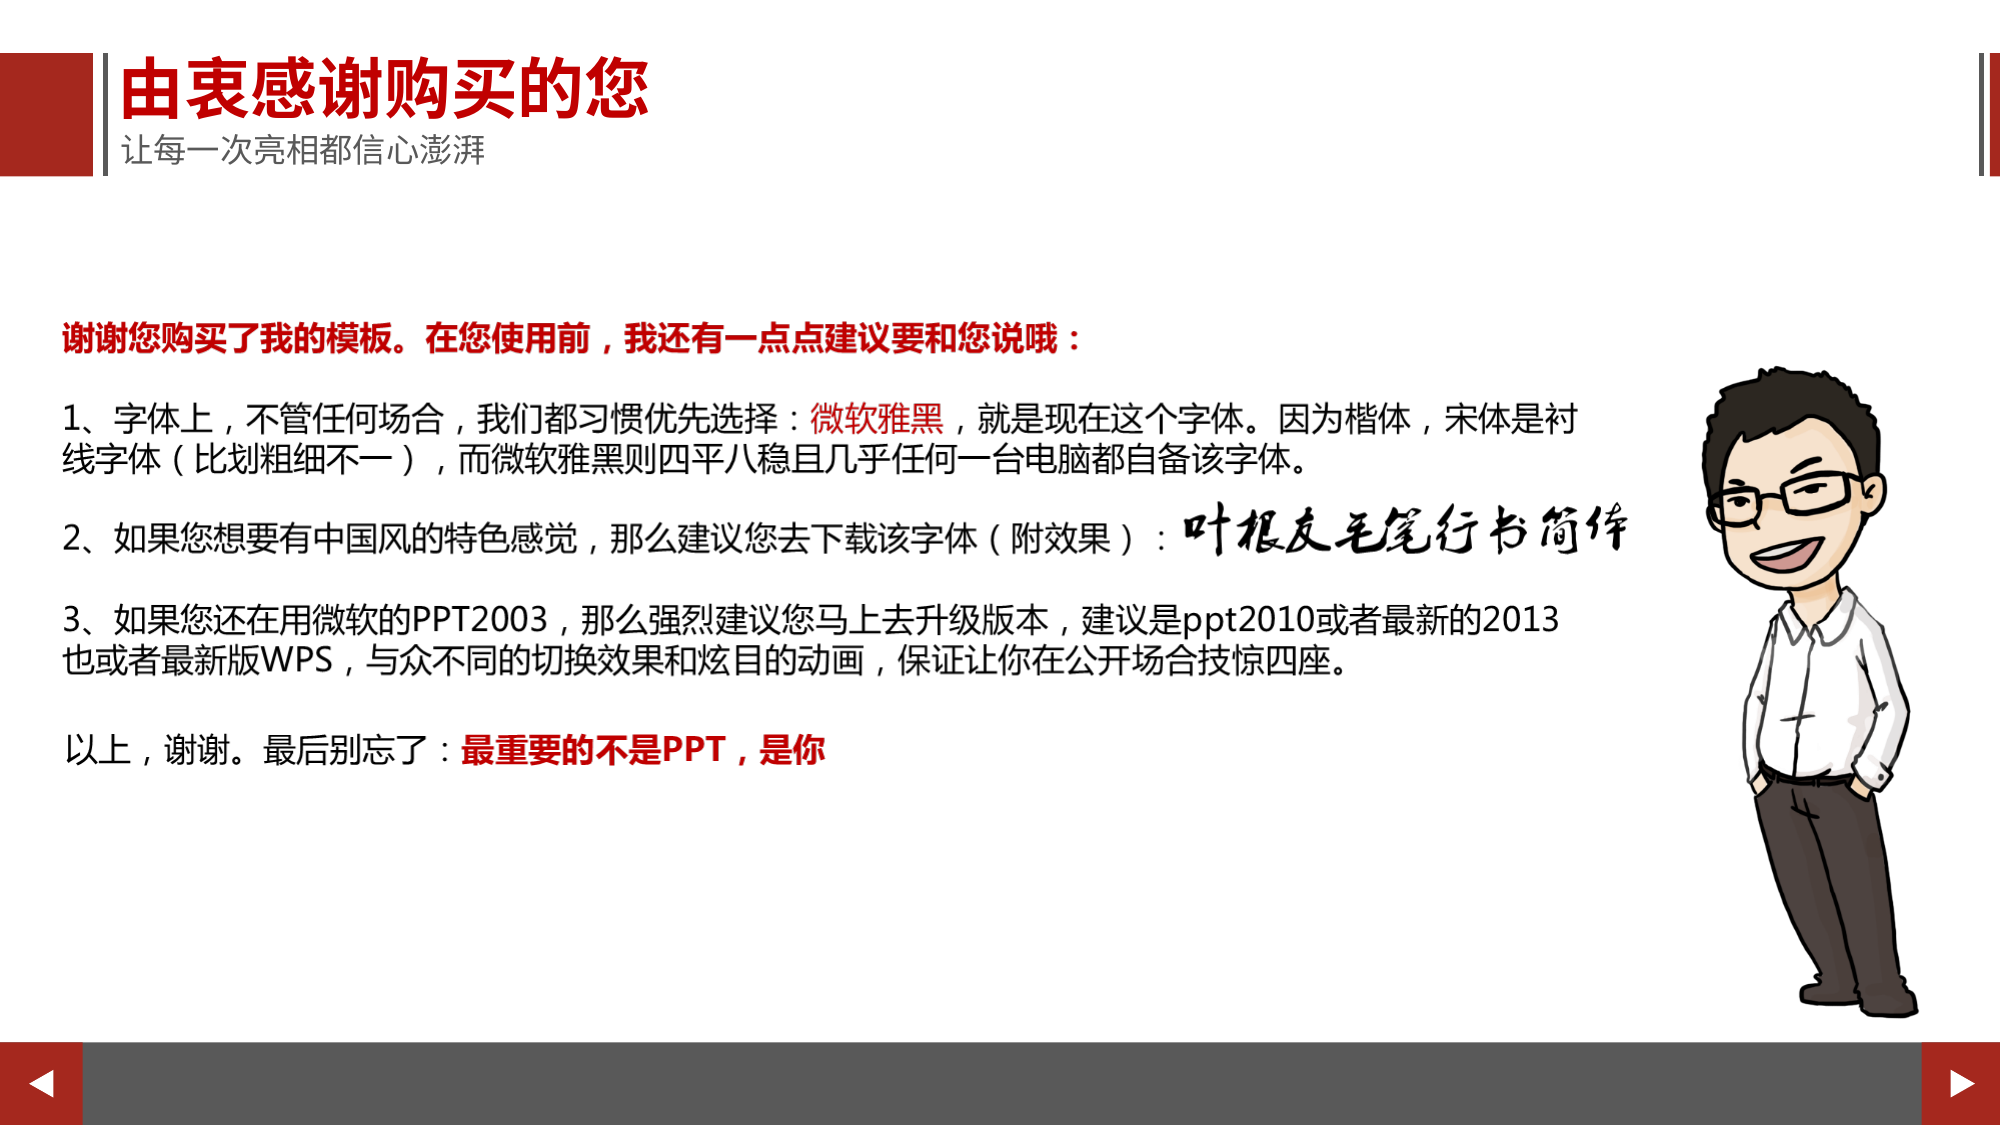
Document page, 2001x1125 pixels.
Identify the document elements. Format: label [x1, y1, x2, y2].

text_box [0, 38, 2000, 177]
text_box [0, 1042, 2000, 1125]
picture [41, 306, 2000, 1074]
